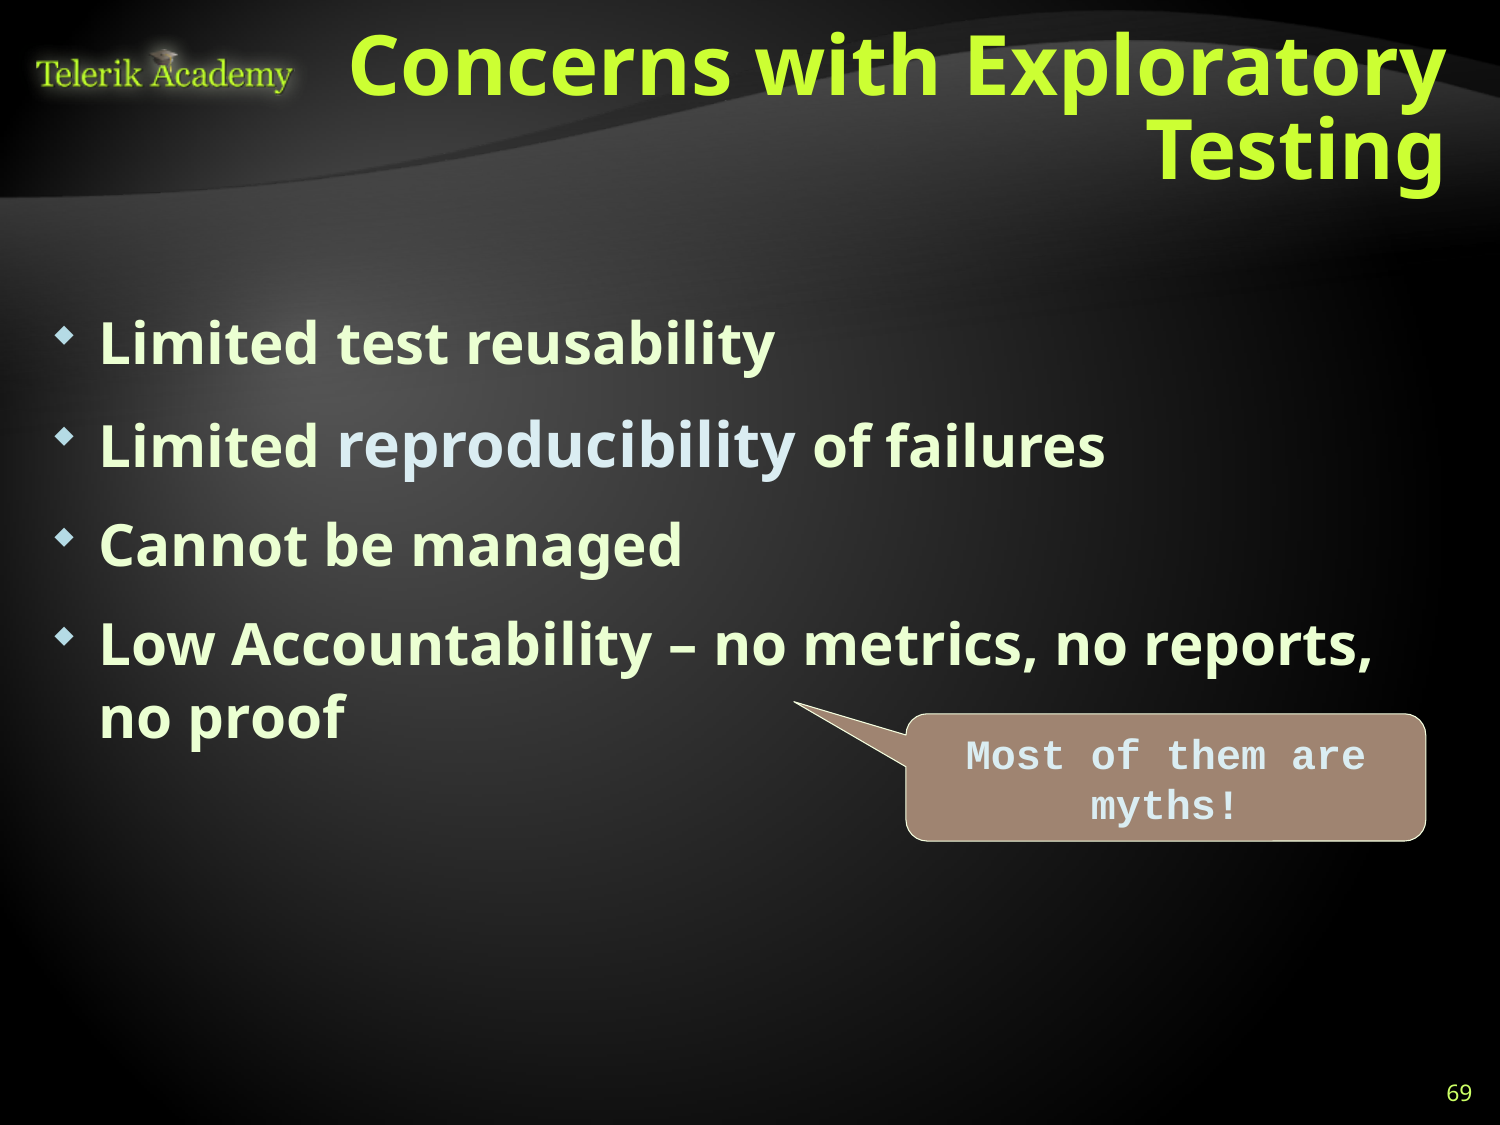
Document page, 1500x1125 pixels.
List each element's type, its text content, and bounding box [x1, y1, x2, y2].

list Limited test reusability Limited reproducibility of failures Cannot be managed Low Accountability – no metrics, no reports, no proof [37, 200, 1463, 1075]
slide_number 69 [1412, 1074, 1488, 1113]
picture [0, 0, 1500, 1125]
title Concerns with Exploratory Testing [300, 37, 1463, 188]
text_box Most of them are myths! [793, 701, 1426, 842]
